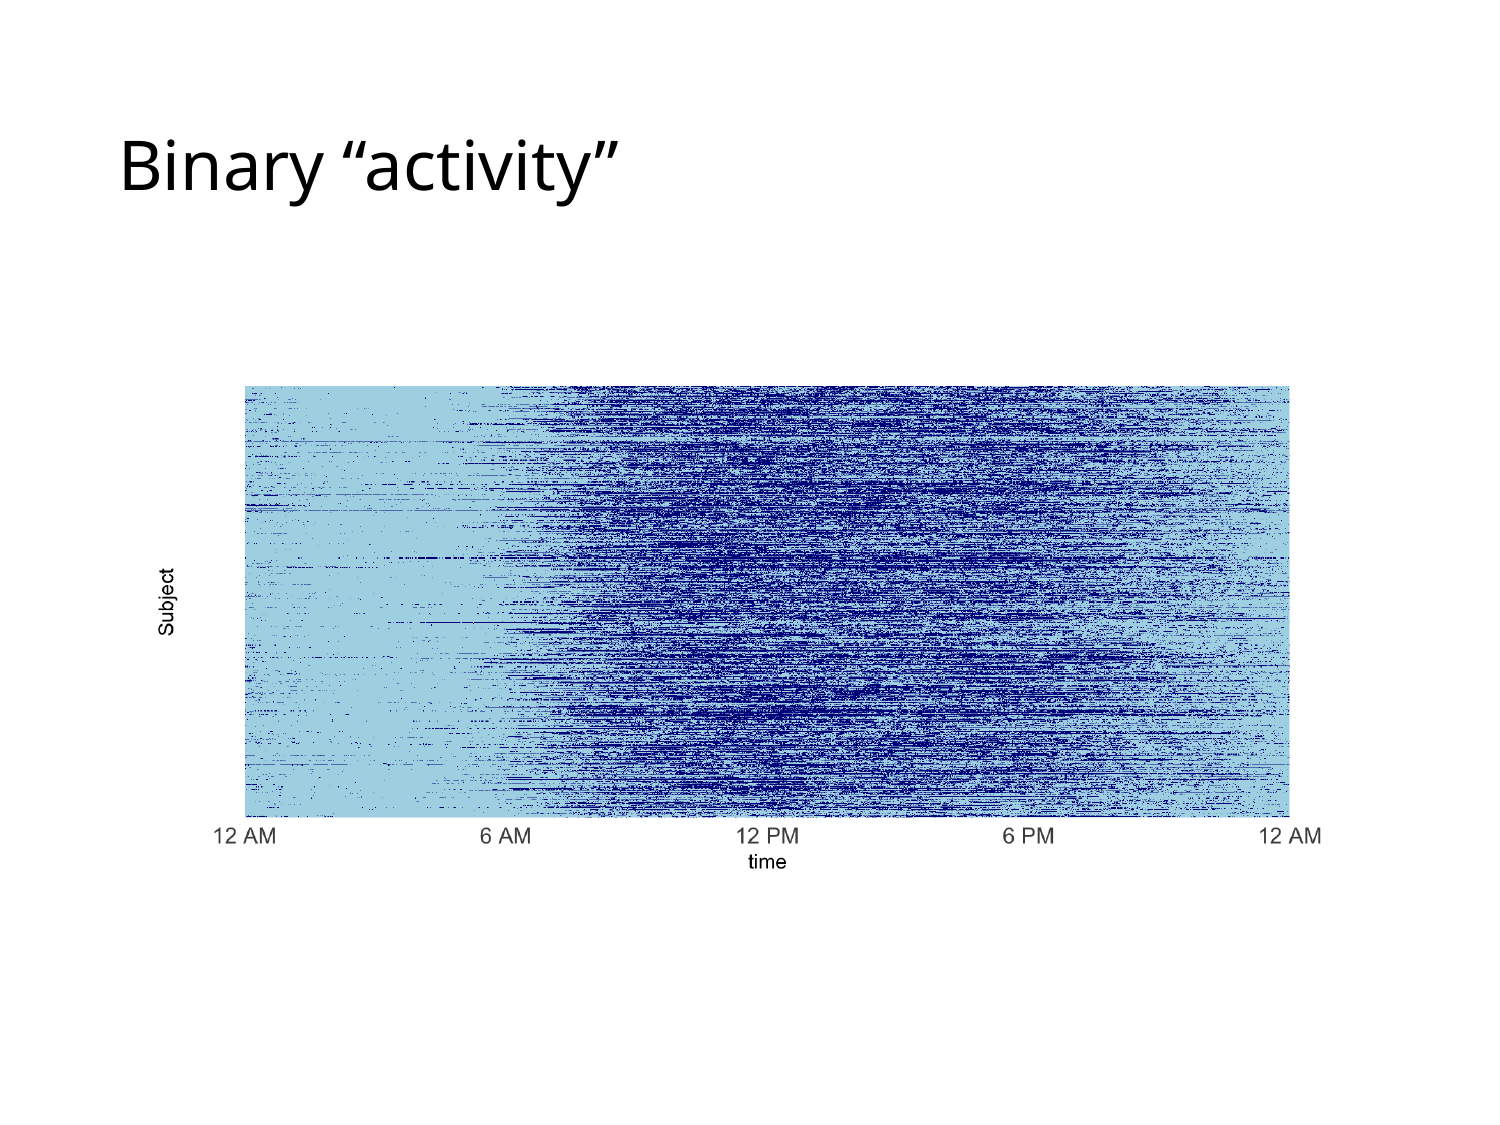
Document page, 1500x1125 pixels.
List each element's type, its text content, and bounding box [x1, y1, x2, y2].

picture [148, 342, 1352, 878]
title Binary “activity” [103, 59, 1397, 278]
